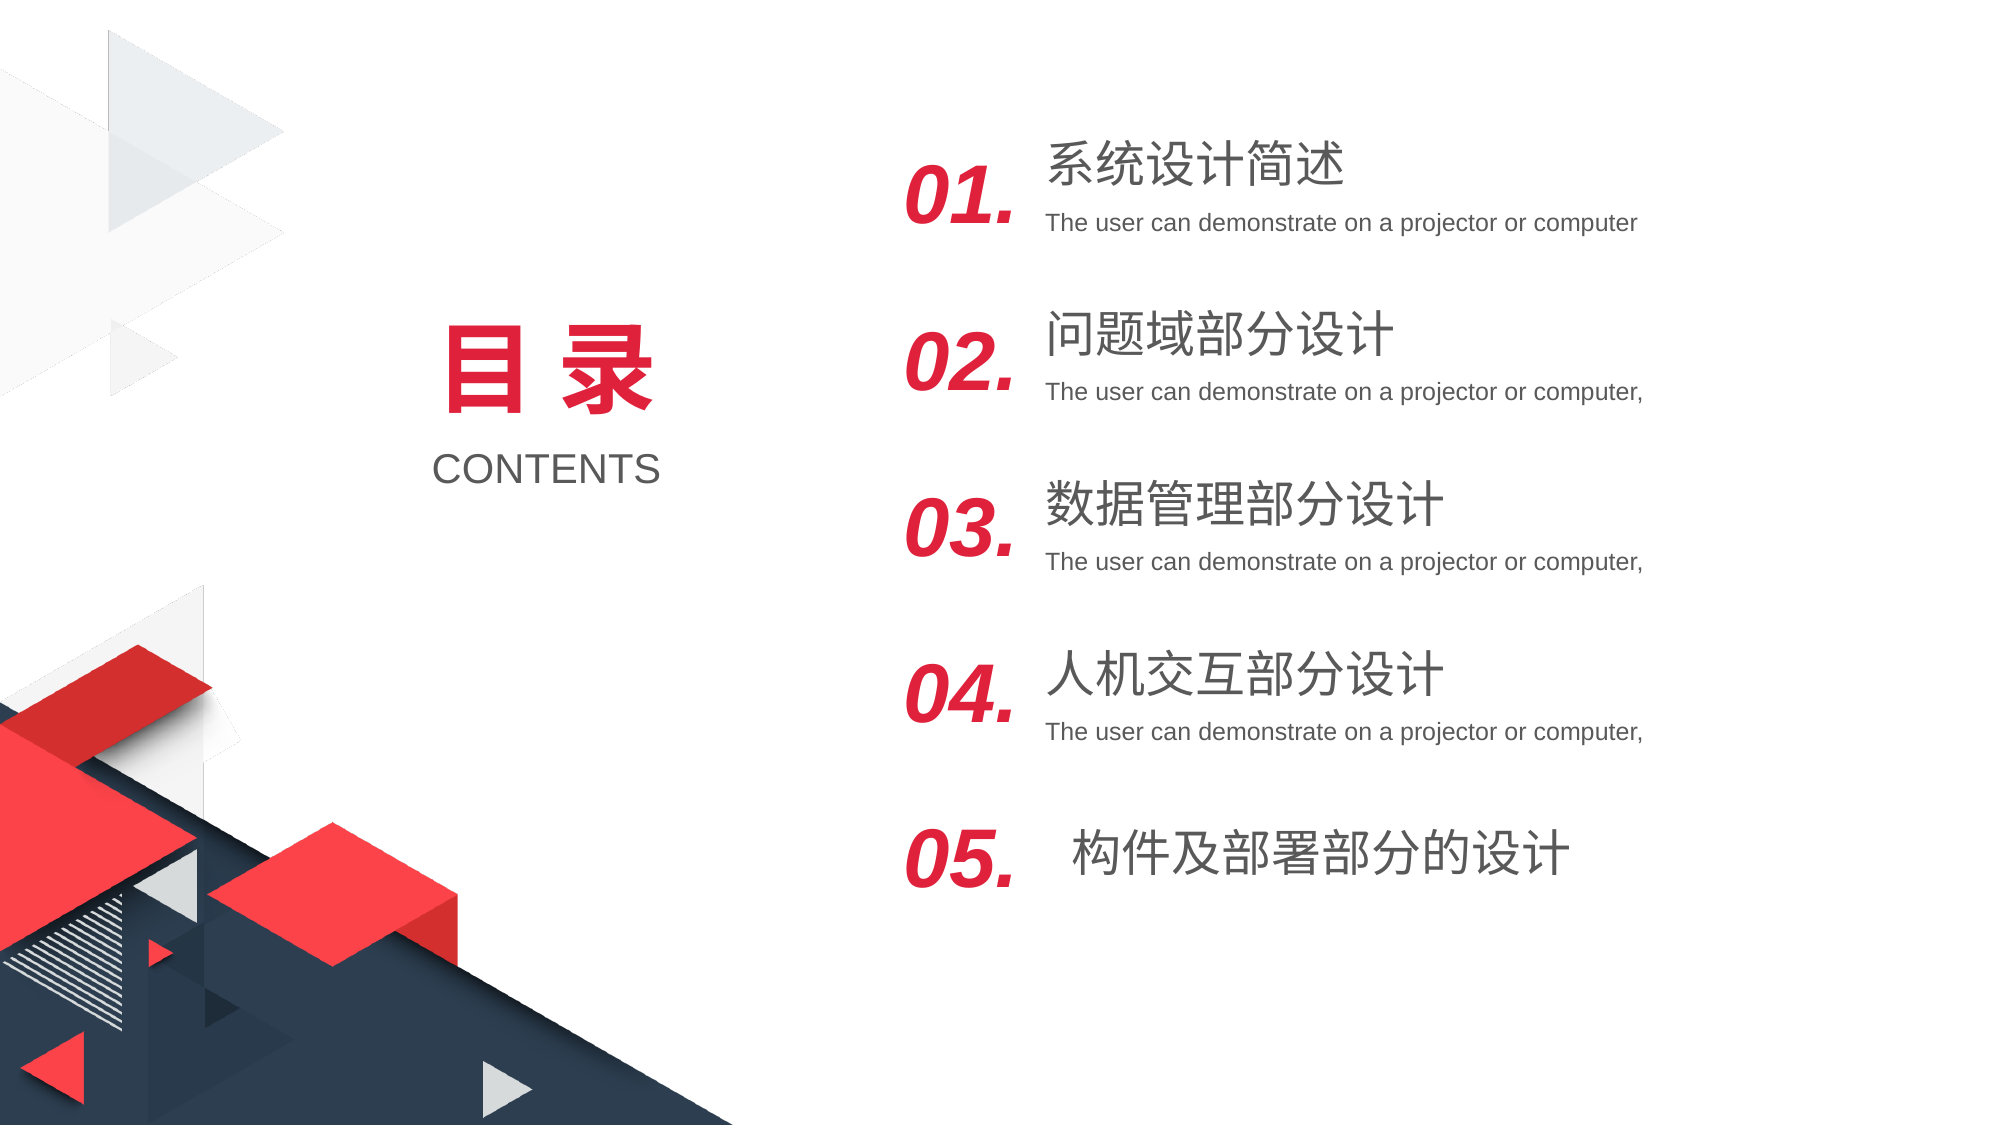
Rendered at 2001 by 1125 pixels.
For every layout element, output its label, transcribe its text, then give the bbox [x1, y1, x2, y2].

text_box 04. [888, 632, 1036, 747]
text_box 02. [888, 299, 1036, 415]
picture [0, 30, 733, 1125]
text_box CONTENTS [416, 434, 677, 500]
text_box 构件及部署部分的设计 [1056, 813, 1613, 889]
text_box 目 录 [420, 297, 673, 433]
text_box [1030, 294, 1861, 414]
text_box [1030, 634, 1861, 754]
text_box 05. [888, 796, 1036, 912]
text_box 01. [888, 133, 1036, 248]
text_box 03. [888, 465, 1030, 581]
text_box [1030, 464, 1861, 584]
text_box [1030, 125, 1861, 244]
